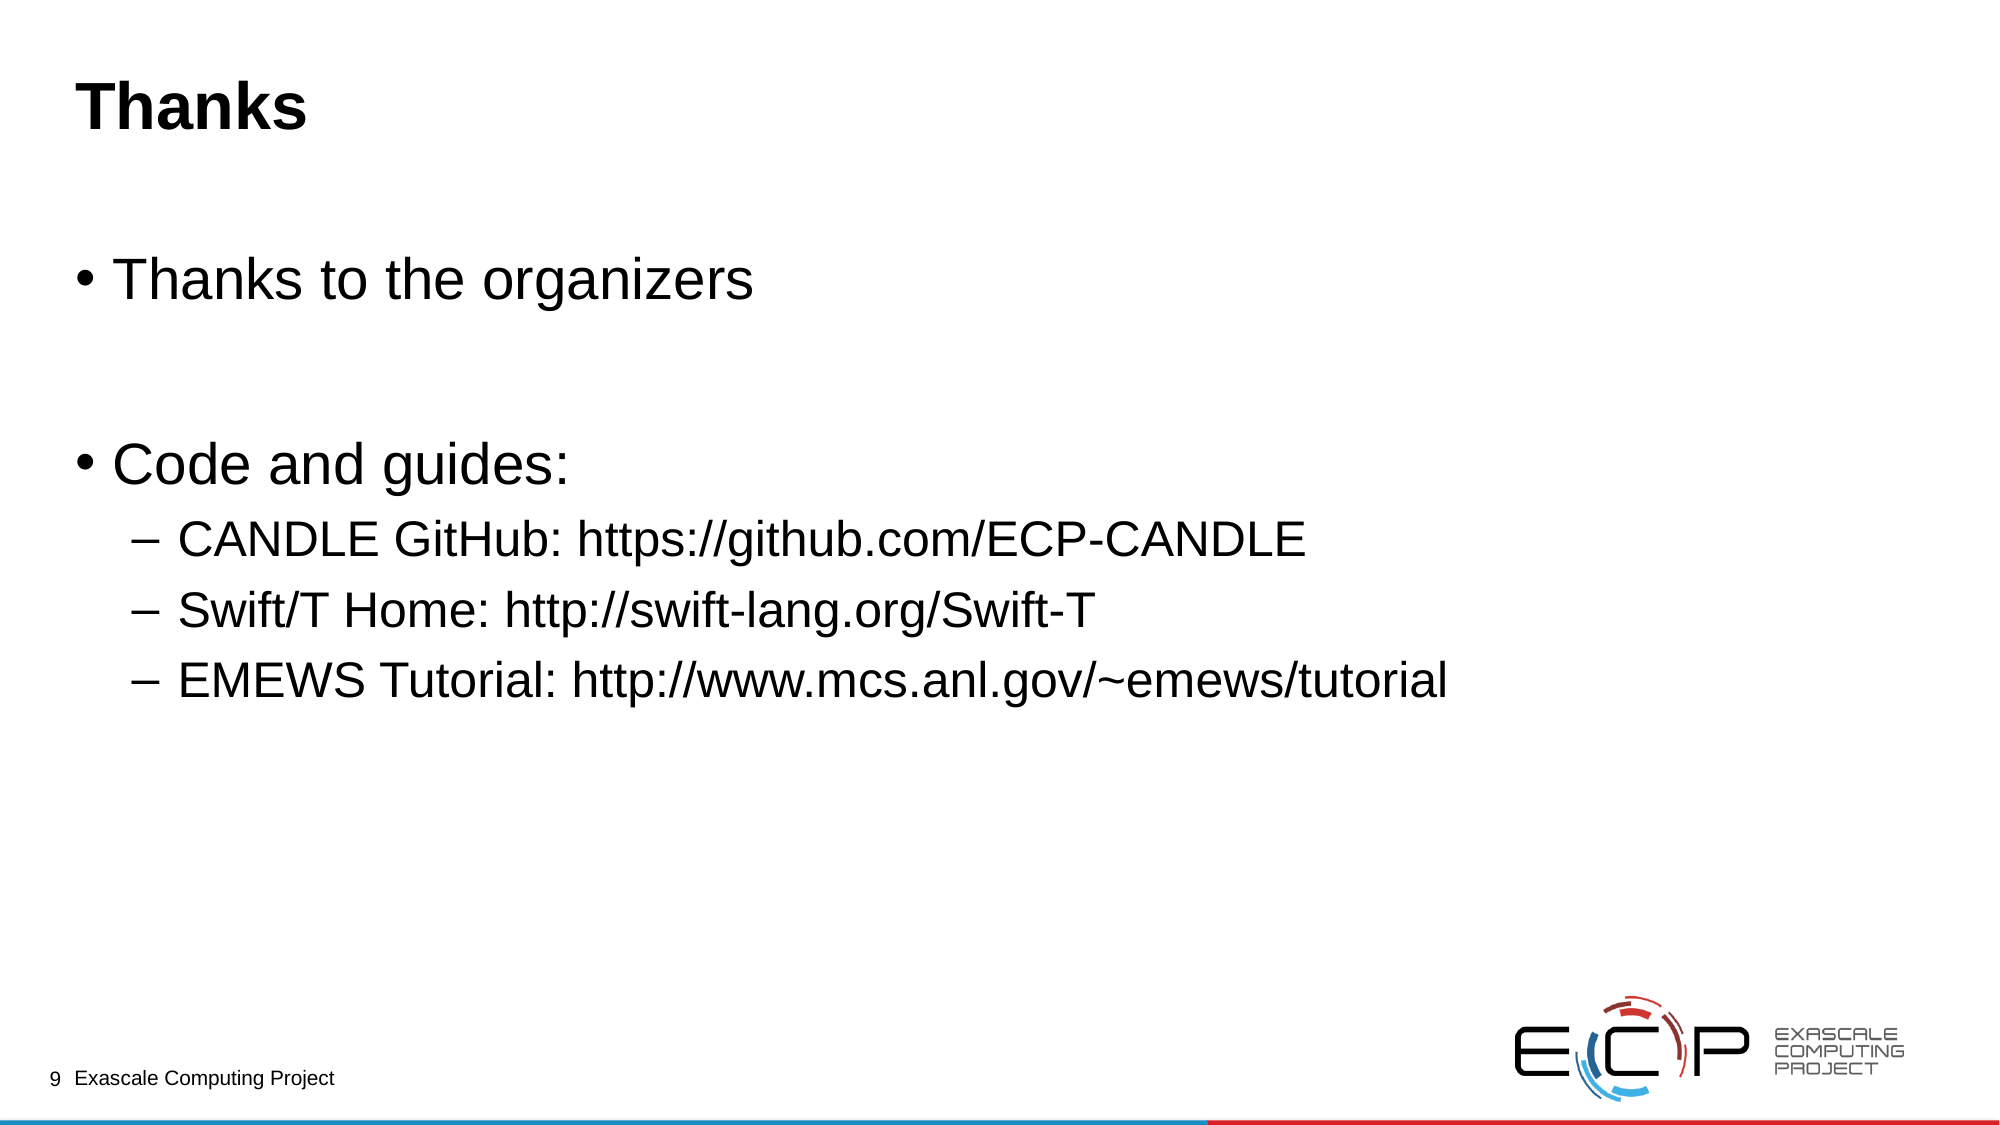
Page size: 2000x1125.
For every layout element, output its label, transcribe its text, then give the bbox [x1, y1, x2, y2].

title Thanks [59, 67, 1926, 152]
list Thanks to the organizers Code and guides: CANDLE GitHub: https://github.com/ECP-CANDLE Swift/T Home: http://swift-lang.org/Swift-T EMEWS Tutorial: http://www.mcs.anl.gov/~emews/tutorial [59, 241, 1926, 907]
picture [1515, 996, 1904, 1102]
